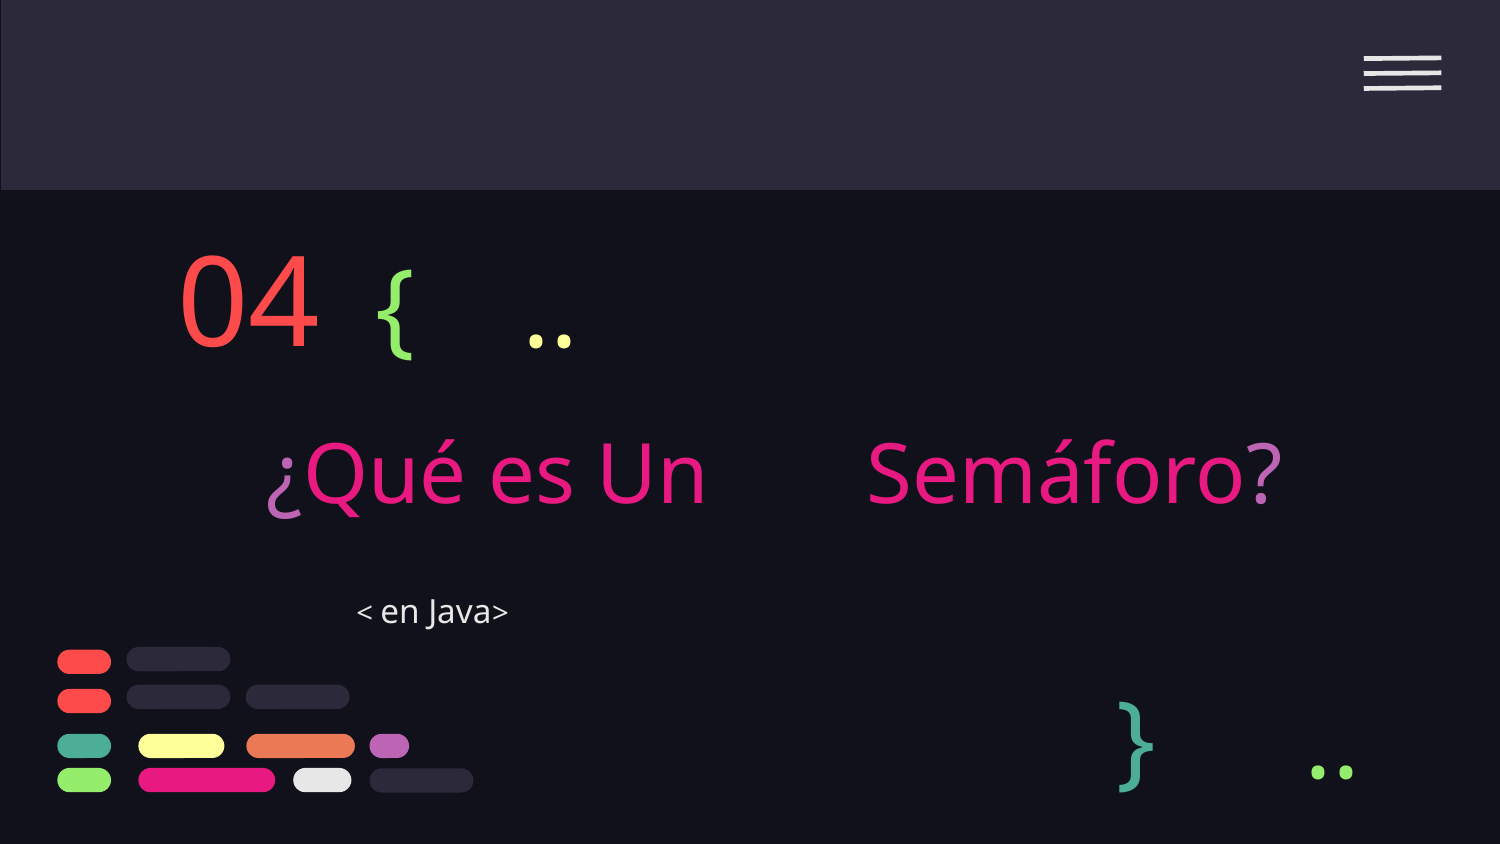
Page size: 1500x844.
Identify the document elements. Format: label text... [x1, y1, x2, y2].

title ¿Qué es Un Semáforo? [251, 371, 1341, 569]
text_box { [360, 225, 476, 368]
text_box } [1101, 657, 1188, 782]
title 04 [162, 221, 434, 372]
text_box .. [433, 260, 594, 351]
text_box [57, 646, 474, 793]
subtitle < en Java> [341, 569, 1333, 616]
text_box .. [1215, 692, 1376, 782]
